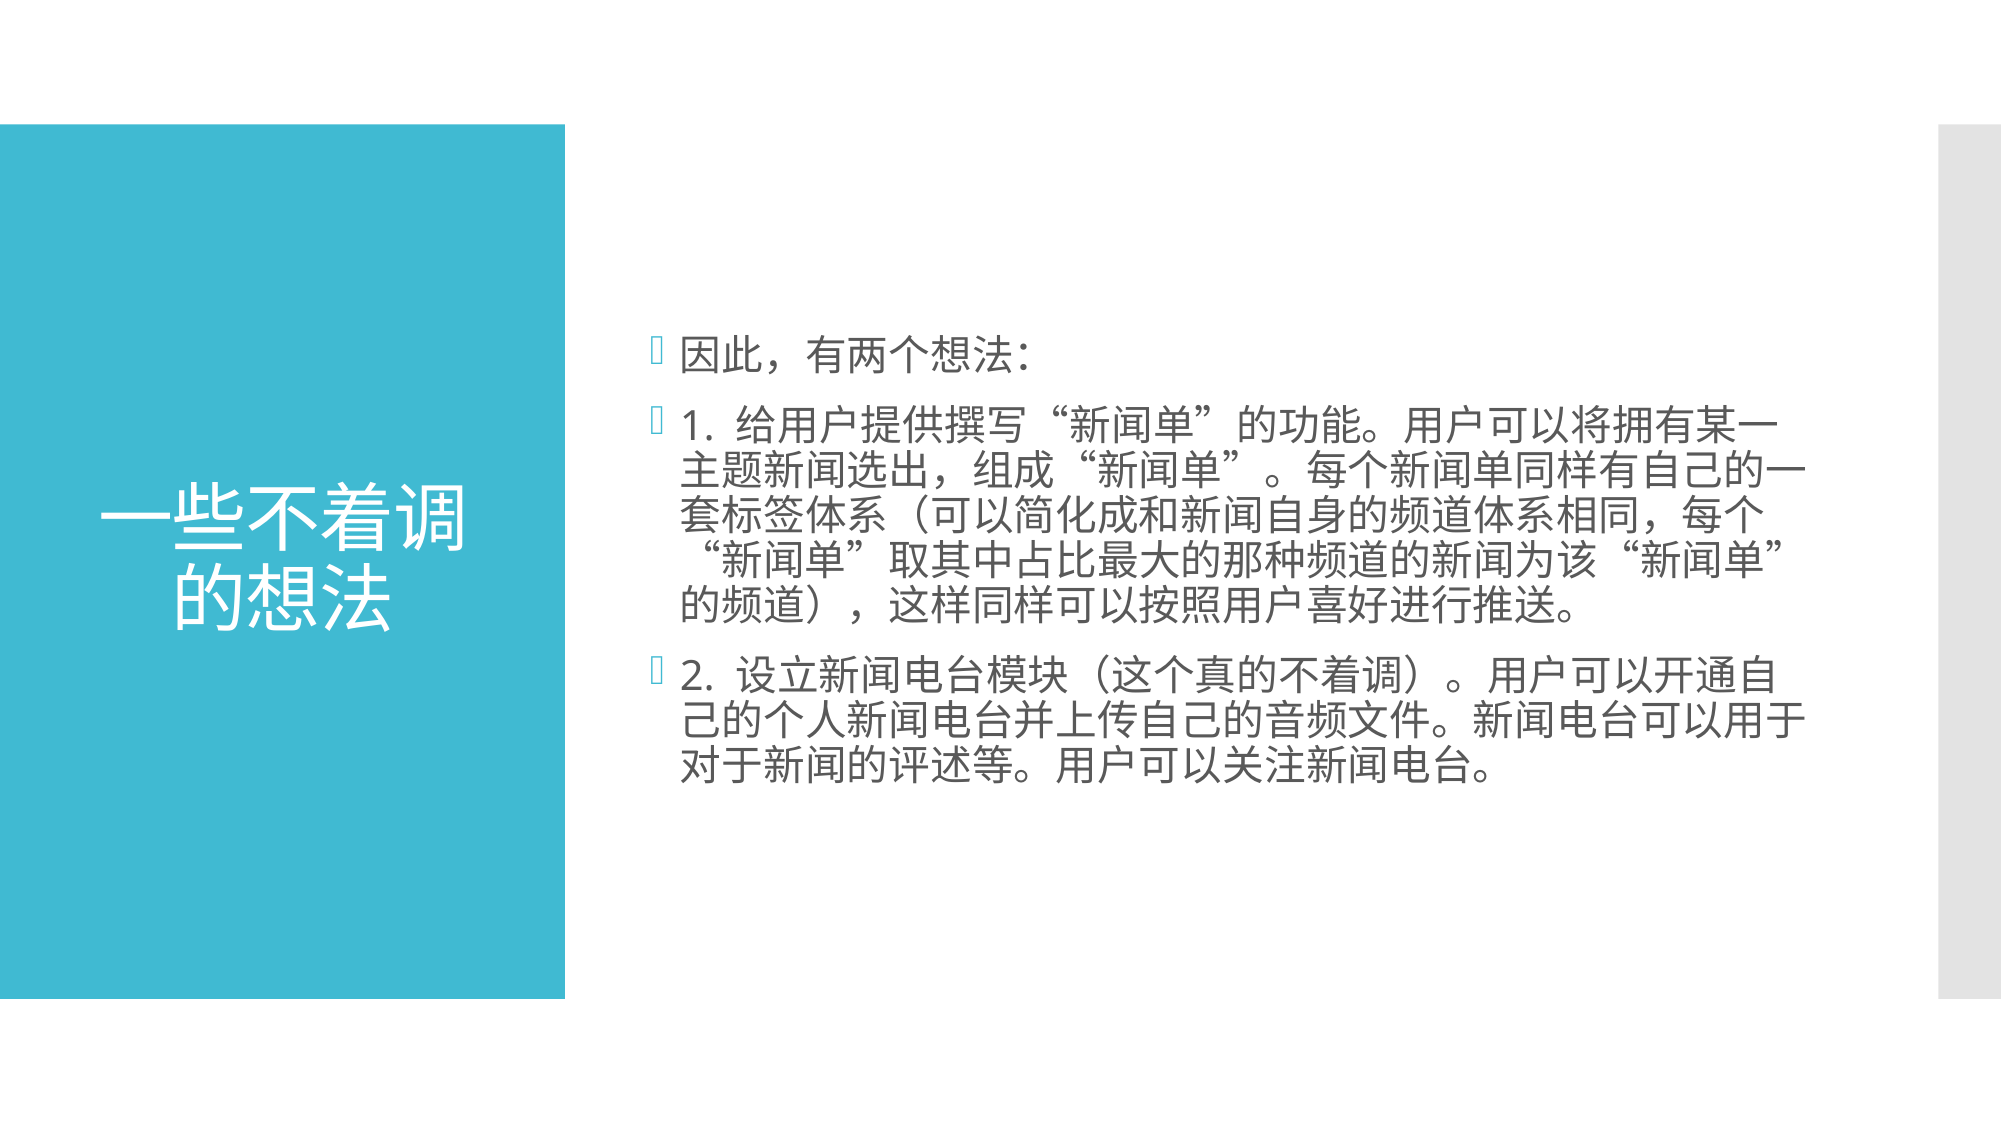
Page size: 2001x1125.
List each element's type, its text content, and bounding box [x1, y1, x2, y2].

title 一些不着调 的想法 [41, 184, 525, 940]
list 因此，有两个想法： 1. 给用户提供撰写“新闻单”的功能。用户可以将拥有某一主题新闻选出，组成“新闻单”。每个新闻单同样有自己的一套标签体系（可以简化成和新闻自身的频道体系相同，每个“新闻单”取其中占比最大的那种频道的新闻为该“新闻单”的频道），这样同样可以按照用户喜好进行推送。 2. 设立新闻电台模块（这个真的不着调）。用户可以开通自己的个人新闻电台并上传自己的音频文件。新闻电台可以用于对于新闻的评述等。用户可以关注新闻电台。 [634, 141, 1835, 982]
